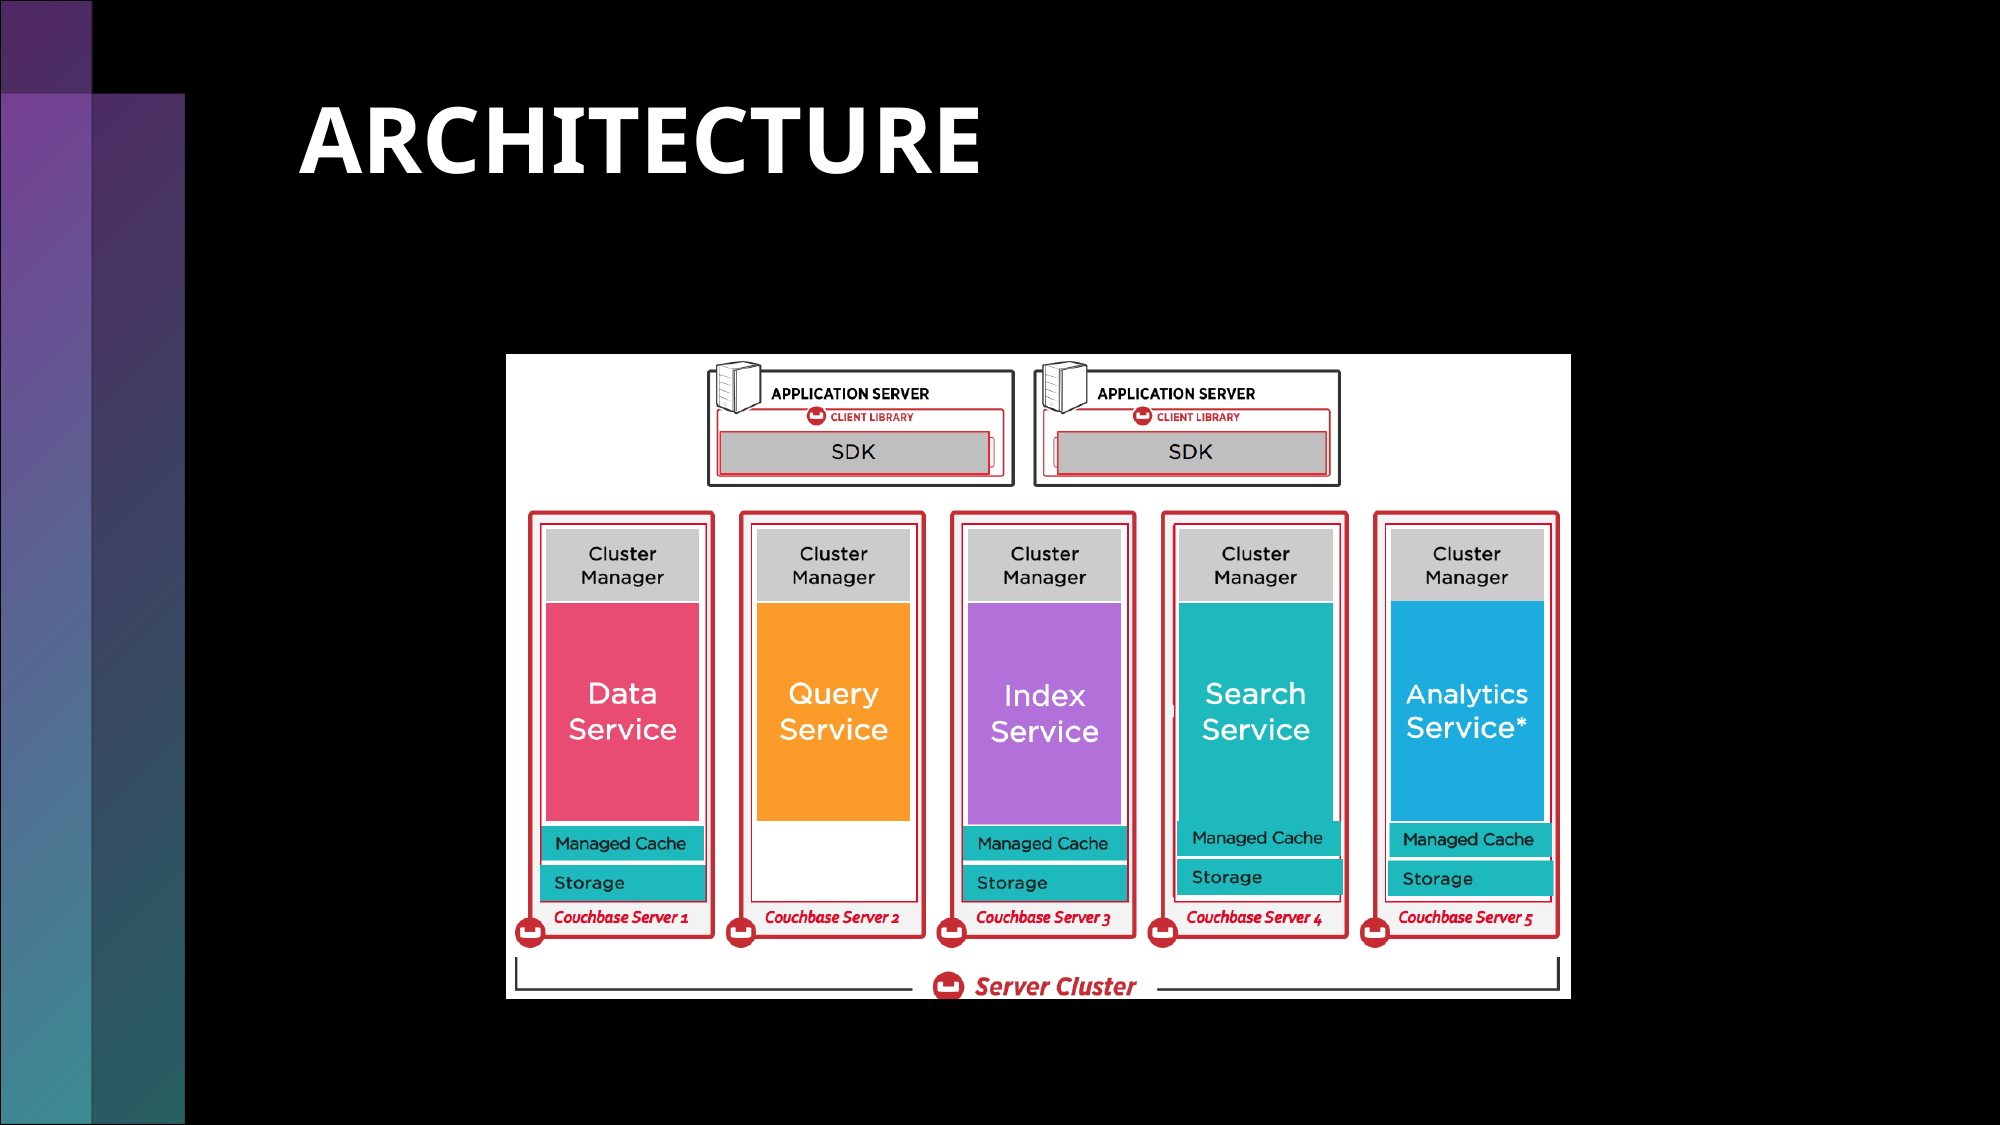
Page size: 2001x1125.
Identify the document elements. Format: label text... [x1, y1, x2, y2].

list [506, 354, 1571, 999]
title ARCHITECTURE [260, 74, 1817, 329]
